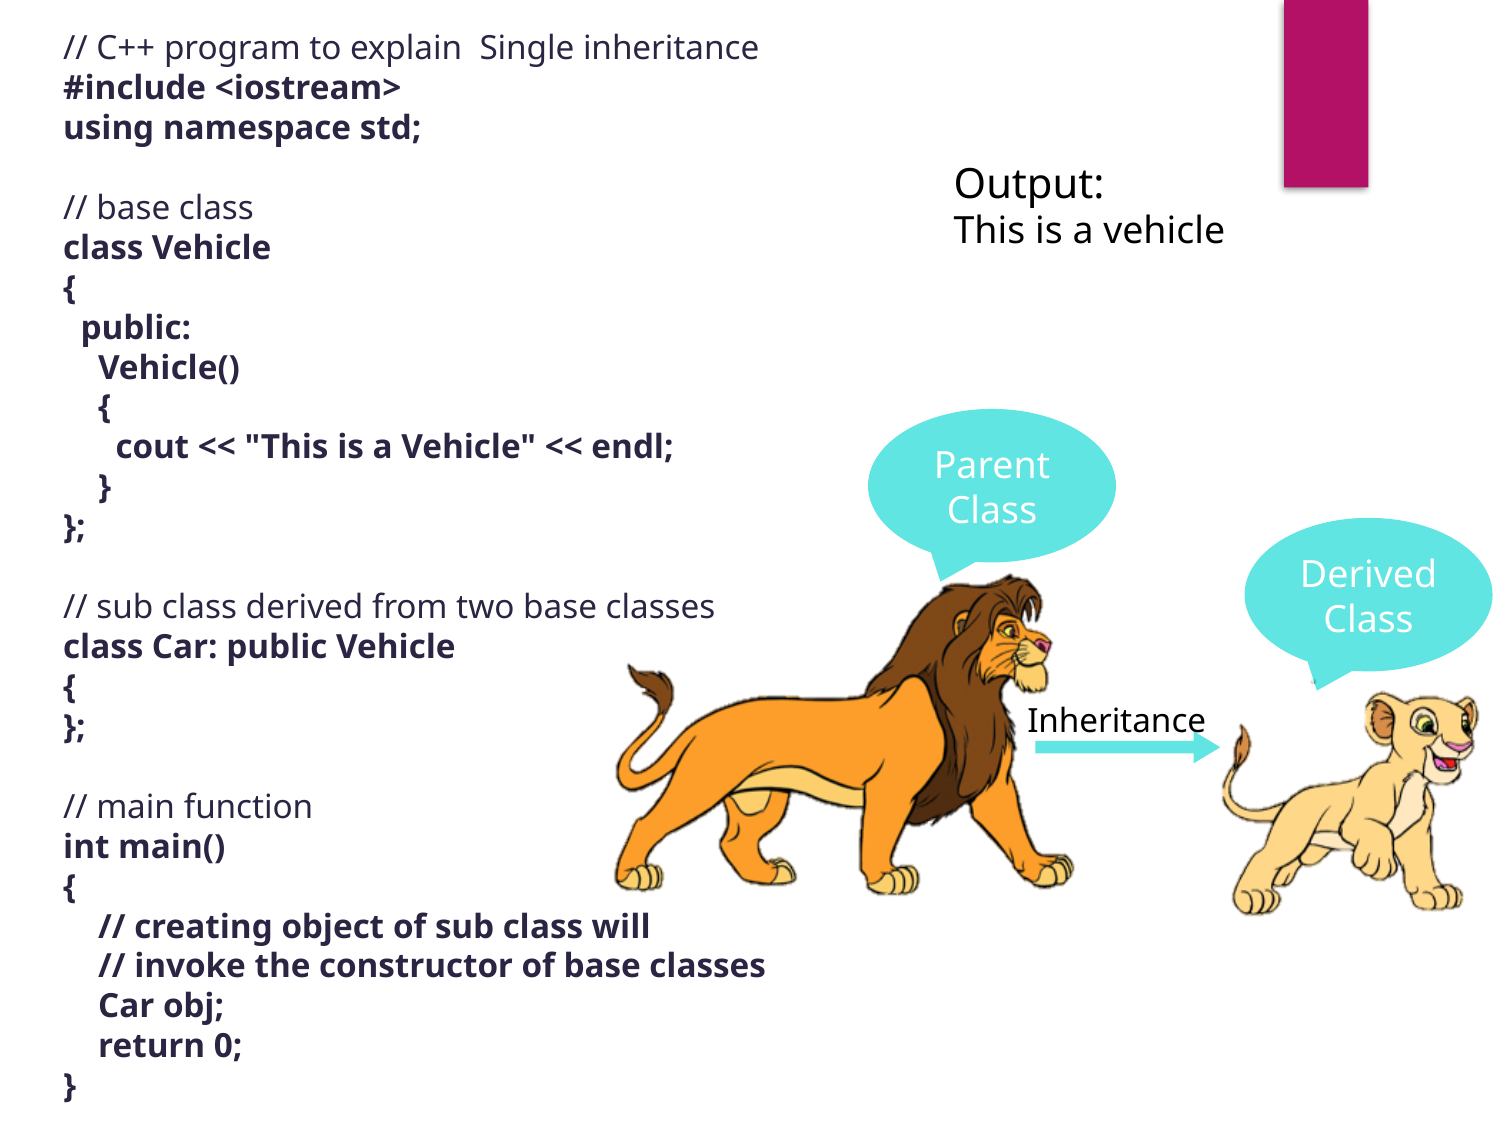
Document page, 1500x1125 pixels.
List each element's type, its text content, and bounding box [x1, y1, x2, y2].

text_box Parent Class [866, 407, 1118, 560]
text_box Output: This is a vehicle [938, 149, 1388, 259]
text_box // C++ program to explain Single inheritance #include <iostream> using namespace std; // base class class Vehicle { public: Vehicle() { cout << "This is a Vehicle" << endl; } }; // sub class derived from two base classes class Car: public Vehicle { }; // main function int main() { // creating object of sub class will // invoke the constructor of base classes Car obj; return 0; } [48, 19, 982, 1125]
picture [607, 562, 1493, 965]
text_box Derived Class [1255, 516, 1482, 560]
